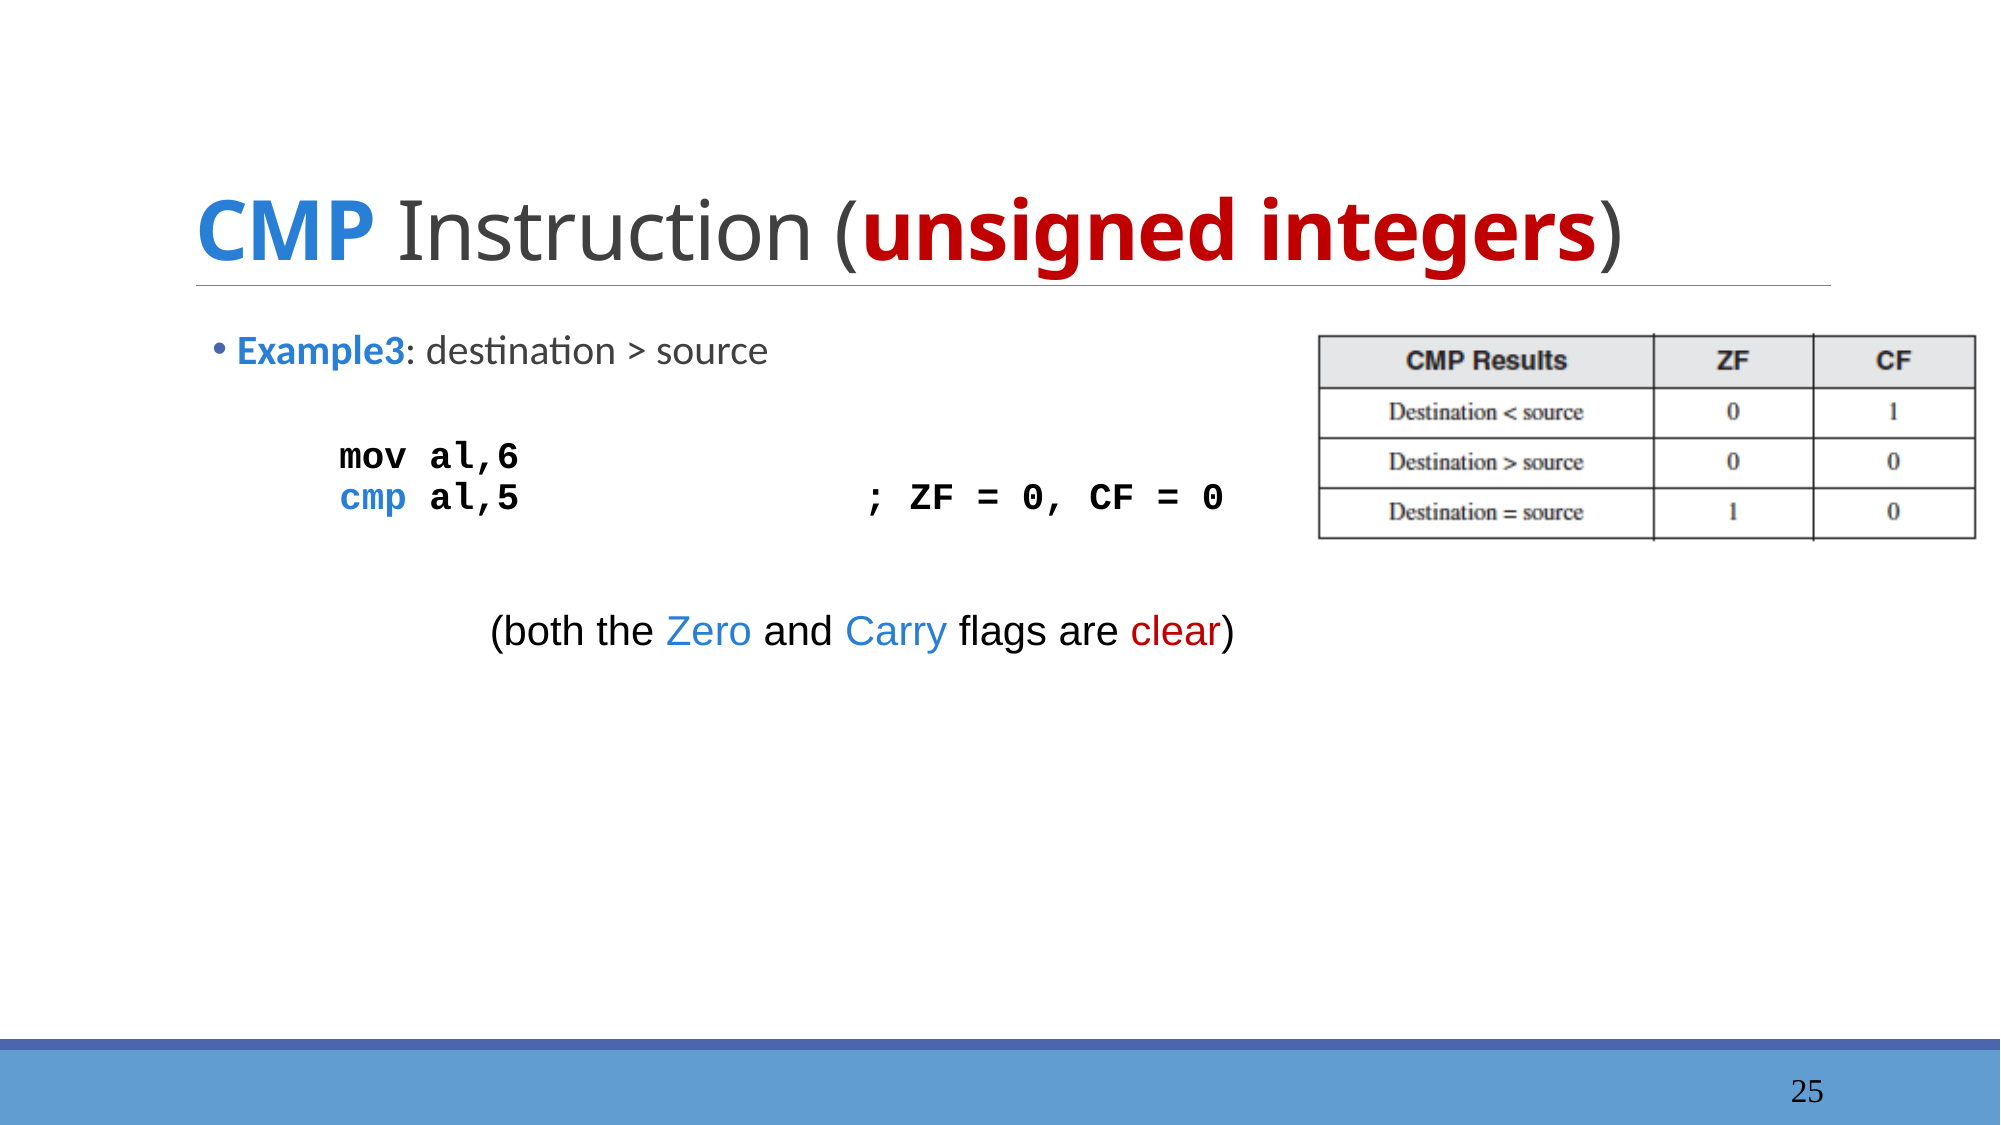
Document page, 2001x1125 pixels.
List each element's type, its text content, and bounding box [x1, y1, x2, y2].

text_box (both the Zero and Carry flags are clear) [475, 596, 1401, 672]
title CMP Instruction (unsigned integers) [180, 47, 1830, 285]
text_box mov al,6 cmp al,5 ; ZF = 0, CF = 0 [316, 420, 1309, 559]
picture [1310, 325, 1993, 556]
list Example3: destination > source [212, 320, 1225, 421]
slide_number 26 [1624, 1059, 1840, 1120]
